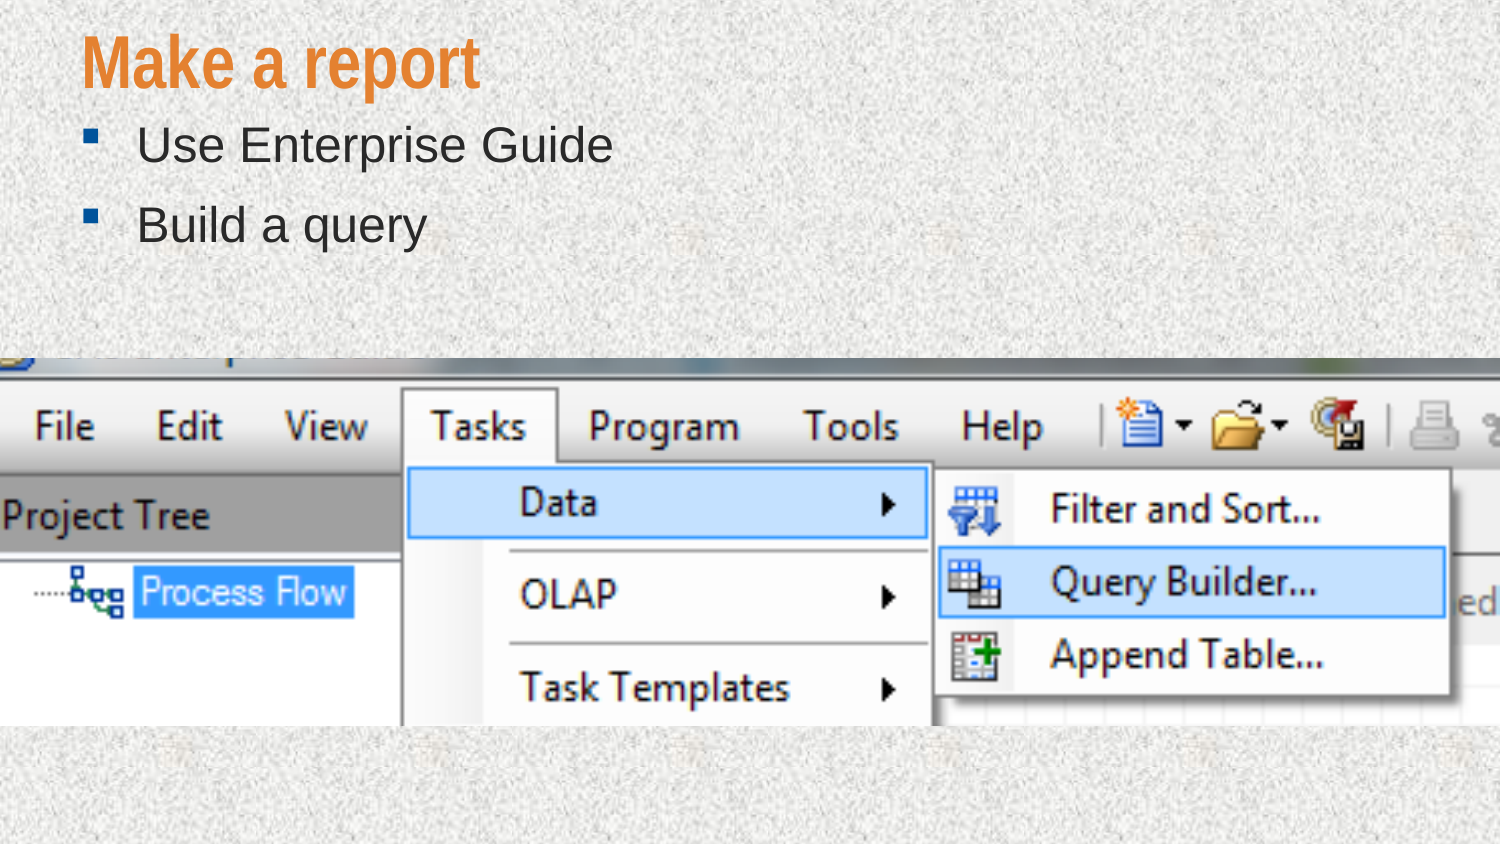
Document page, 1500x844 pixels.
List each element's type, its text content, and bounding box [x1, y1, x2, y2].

picture [0, 0, 1500, 844]
title Make a report [66, 21, 1413, 111]
list Use Enterprise Guide Build a query [64, 111, 1410, 269]
